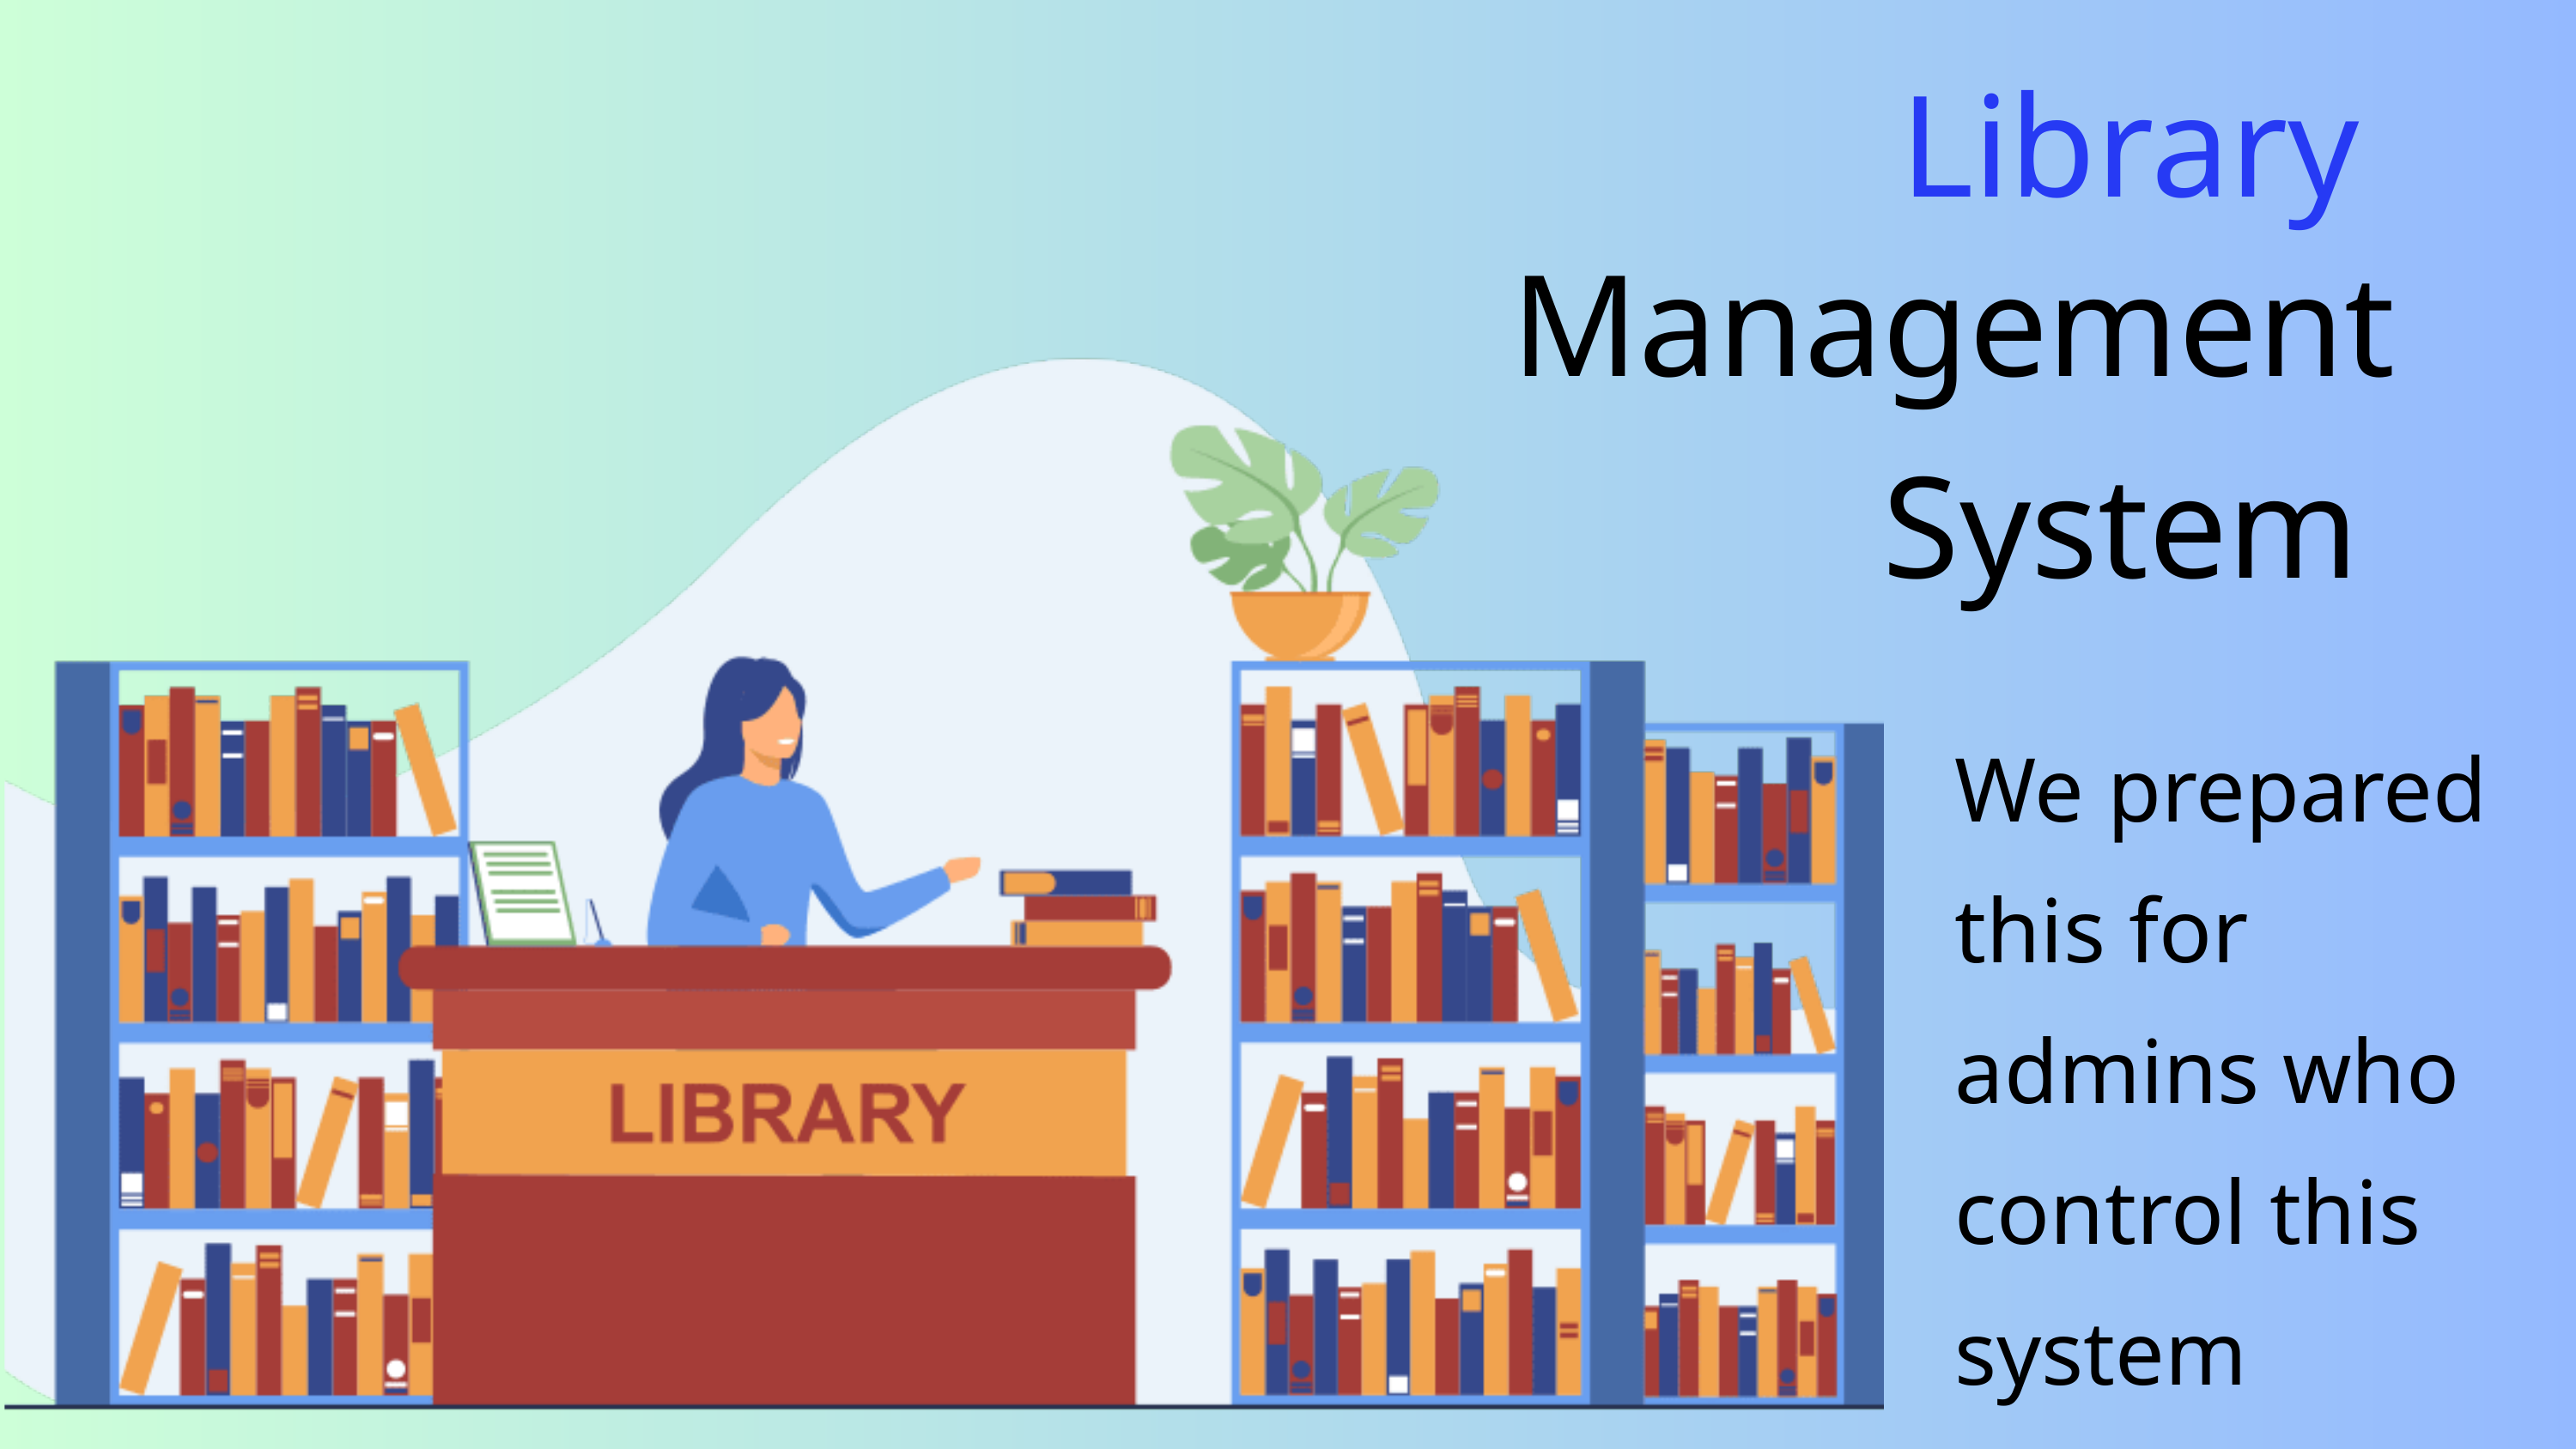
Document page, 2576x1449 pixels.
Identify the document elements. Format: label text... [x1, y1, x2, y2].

text_box We prepared this for admins who control this system [1954, 699, 2542, 1403]
text_box Management System [1448, 203, 2397, 607]
text_box Library [1653, 70, 2397, 203]
text_box [4, 311, 1884, 1449]
